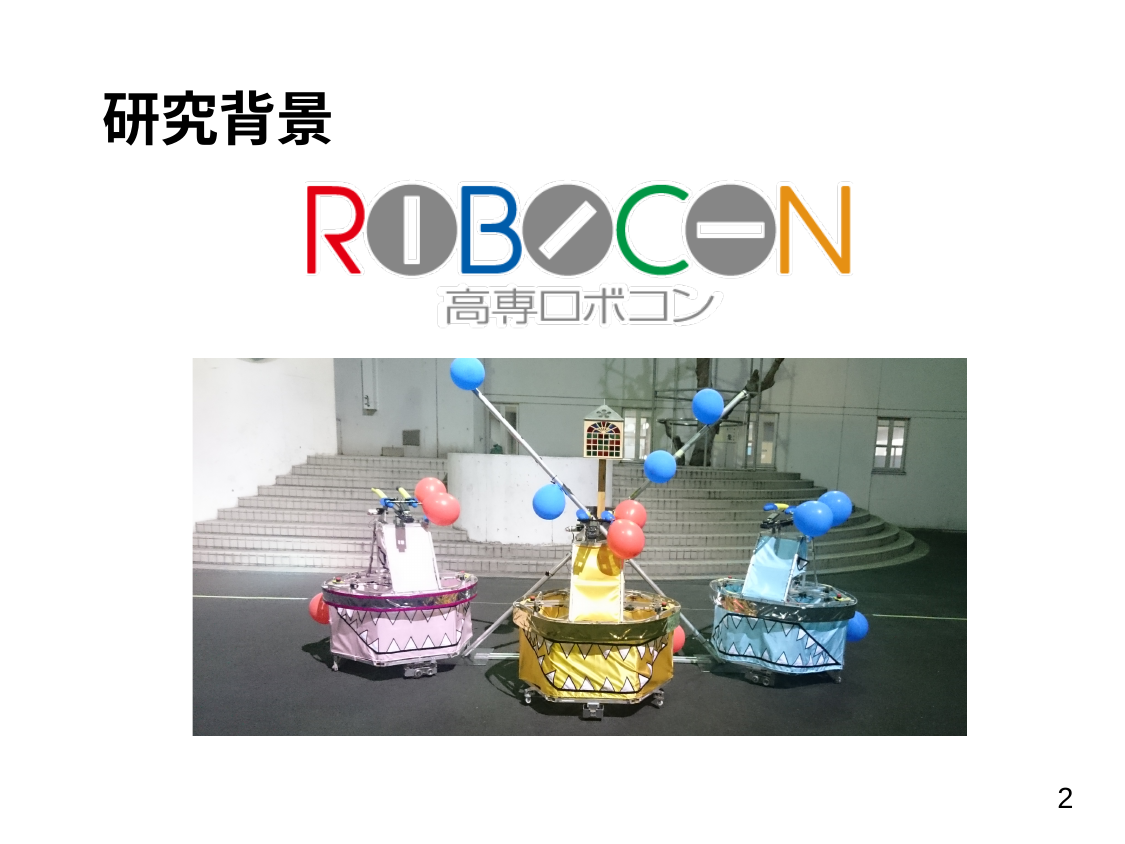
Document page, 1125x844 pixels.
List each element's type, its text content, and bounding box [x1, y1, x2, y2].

picture [192, 358, 968, 736]
title 研究背景 [90, 71, 760, 142]
slide_number 2 [1042, 764, 1110, 830]
picture [305, 179, 855, 334]
